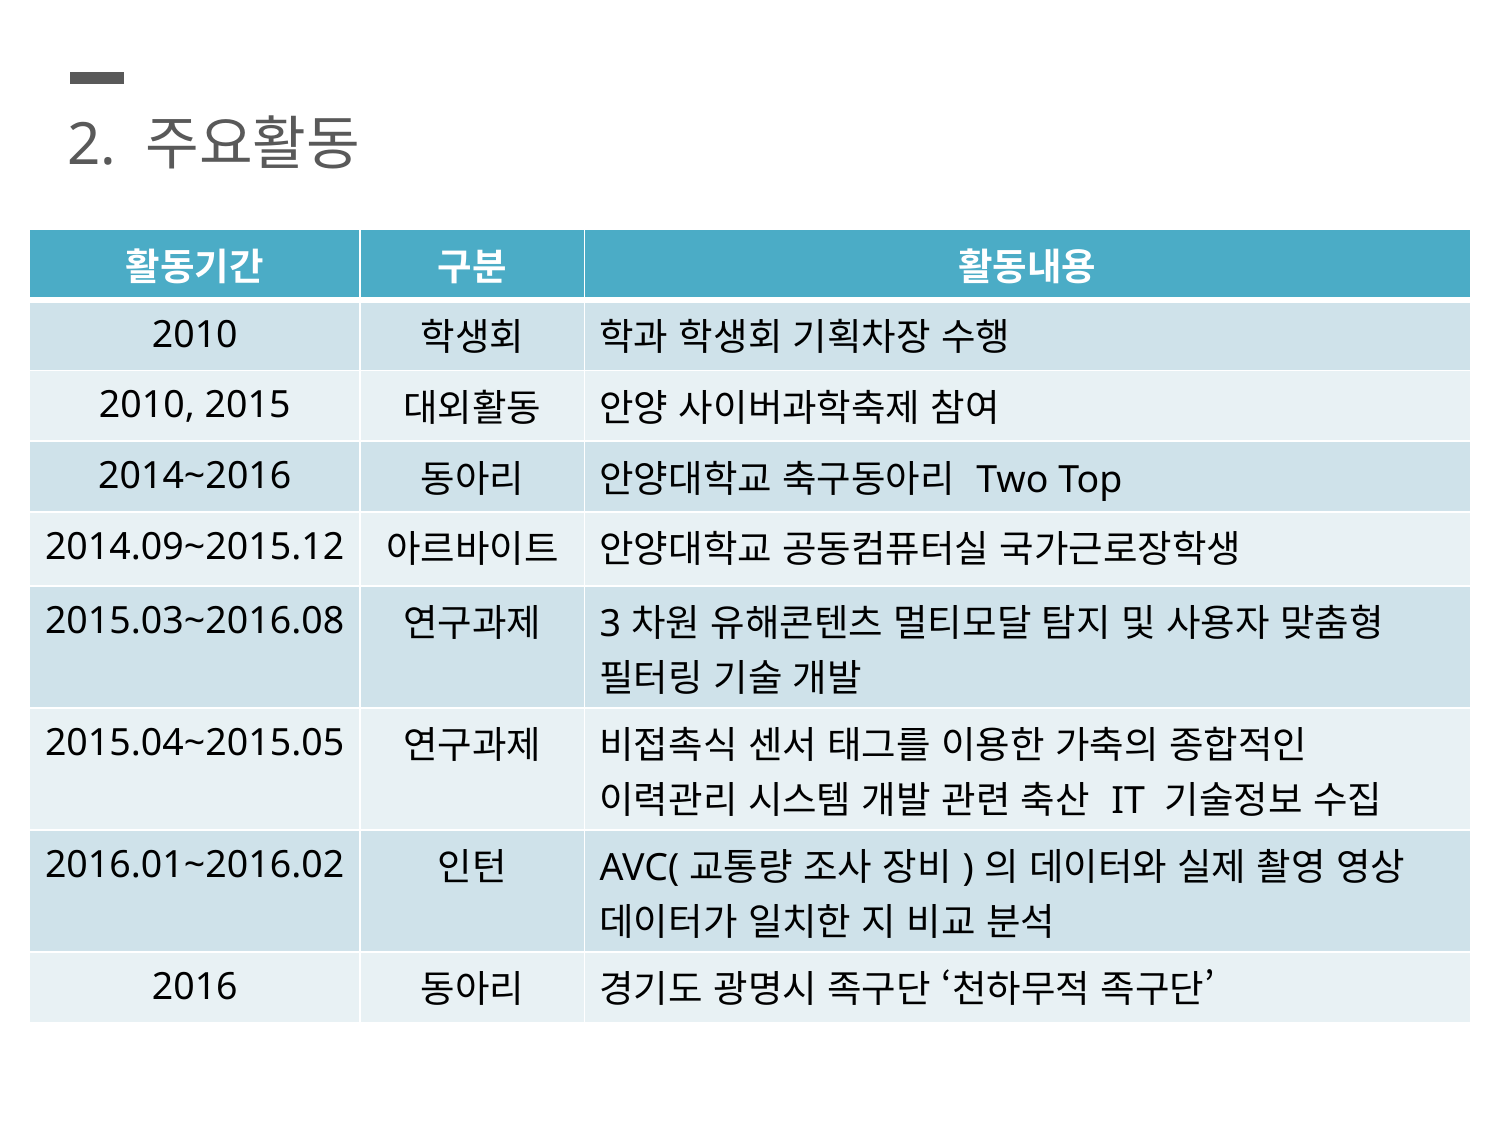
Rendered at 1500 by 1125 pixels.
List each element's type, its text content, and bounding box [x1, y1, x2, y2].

table_header 활동기간 [30, 230, 359, 297]
table_cell 동아리 [361, 442, 584, 511]
table_header 활동내용 [585, 230, 1470, 297]
table_cell 학생회 [361, 303, 584, 370]
table_cell 안양대학교 공동컴퓨터실 국가근로장학생 [585, 513, 1470, 585]
table_cell AVC(교통량 조사 장비)의 데이터와 실제 촬영 영상 데이터가 일치한 지 비교 분석 [585, 831, 1470, 951]
table_cell 학과 학생회 기획차장 수행 [585, 303, 1470, 370]
table_cell 비접촉식 센서 태그를 이용한 가축의 종합적인 이력관리 시스템 개발 관련 축산 IT 기술정보 수집 [585, 709, 1470, 829]
table_cell 2010, 2015 [30, 371, 359, 440]
text_box 2. 주요활동 [53, 98, 892, 184]
table_cell 동아리 [361, 953, 584, 1022]
table_cell 2016.01~2016.02 [30, 831, 359, 951]
table_cell 2014~2016 [30, 442, 359, 511]
table_cell 아르바이트 [361, 513, 584, 585]
table_cell 3차원 유해콘텐츠 멀티모달 탐지 및 사용자 맞춤형 필터링 기술 개발 [585, 587, 1470, 707]
table_cell 안양 사이버과학축제 참여 [585, 371, 1470, 440]
table_cell 인턴 [361, 831, 584, 951]
table_cell 안양대학교 축구동아리 Two Top [585, 442, 1470, 511]
table_cell 2015.03~2016.08 [30, 587, 359, 707]
table_header 구분 [361, 230, 584, 297]
table_cell 2010 [30, 303, 359, 370]
table_cell 연구과제 [361, 587, 584, 707]
table_cell 대외활동 [361, 371, 584, 440]
table_cell 2014.09~2015.12 [30, 513, 359, 585]
table_cell 2016 [30, 953, 359, 1022]
table_cell 2015.04~2015.05 [30, 709, 359, 829]
table_cell 연구과제 [361, 709, 584, 829]
table_cell 경기도 광명시 족구단 ‘천하무적 족구단’ [585, 953, 1470, 1022]
